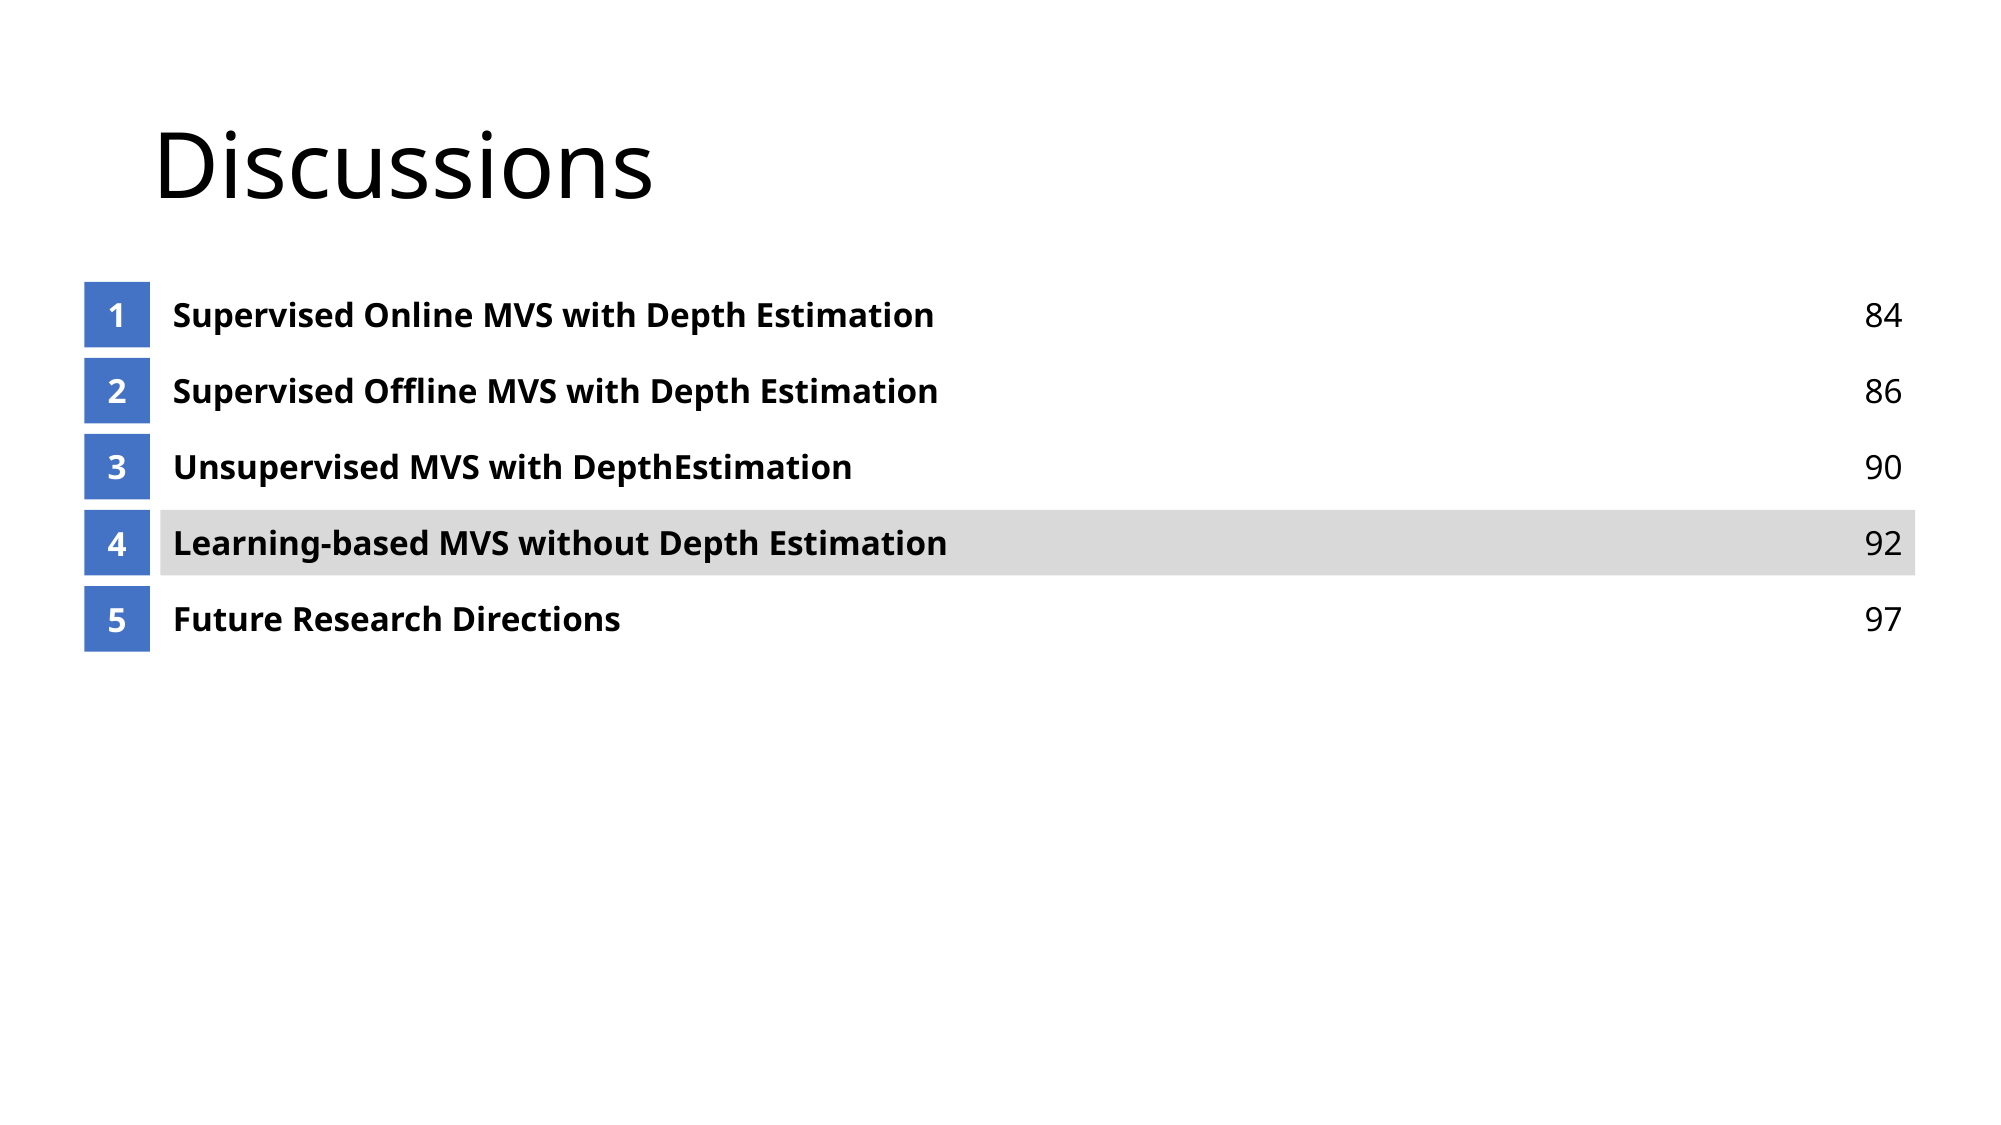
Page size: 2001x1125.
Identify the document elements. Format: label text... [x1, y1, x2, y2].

text_box Supervised Online MVS with Depth Estimation [159, 281, 894, 348]
text_box Future Research Directions [159, 585, 894, 653]
text_box 90 [1884, 433, 1904, 500]
title Discussions [137, 59, 1863, 278]
text_box 92 [1884, 509, 1904, 577]
text_box 86 [1884, 357, 1904, 424]
text_box [894, 509, 1884, 577]
text_box Learning-based MVS without Depth Estimation [159, 509, 894, 577]
text_box 3 [83, 433, 151, 500]
text_box [1904, 509, 1916, 577]
text_box 84 [1884, 281, 1904, 348]
text_box 2 [83, 357, 151, 424]
text_box Supervised Offline MVS with Depth Estimation [159, 357, 894, 424]
text_box 97 [1884, 585, 1904, 653]
text_box Unsupervised MVS with DepthEstimation [159, 433, 894, 500]
text_box 5 [83, 585, 151, 653]
text_box 1 [83, 281, 151, 348]
text_box 4 [83, 509, 151, 577]
